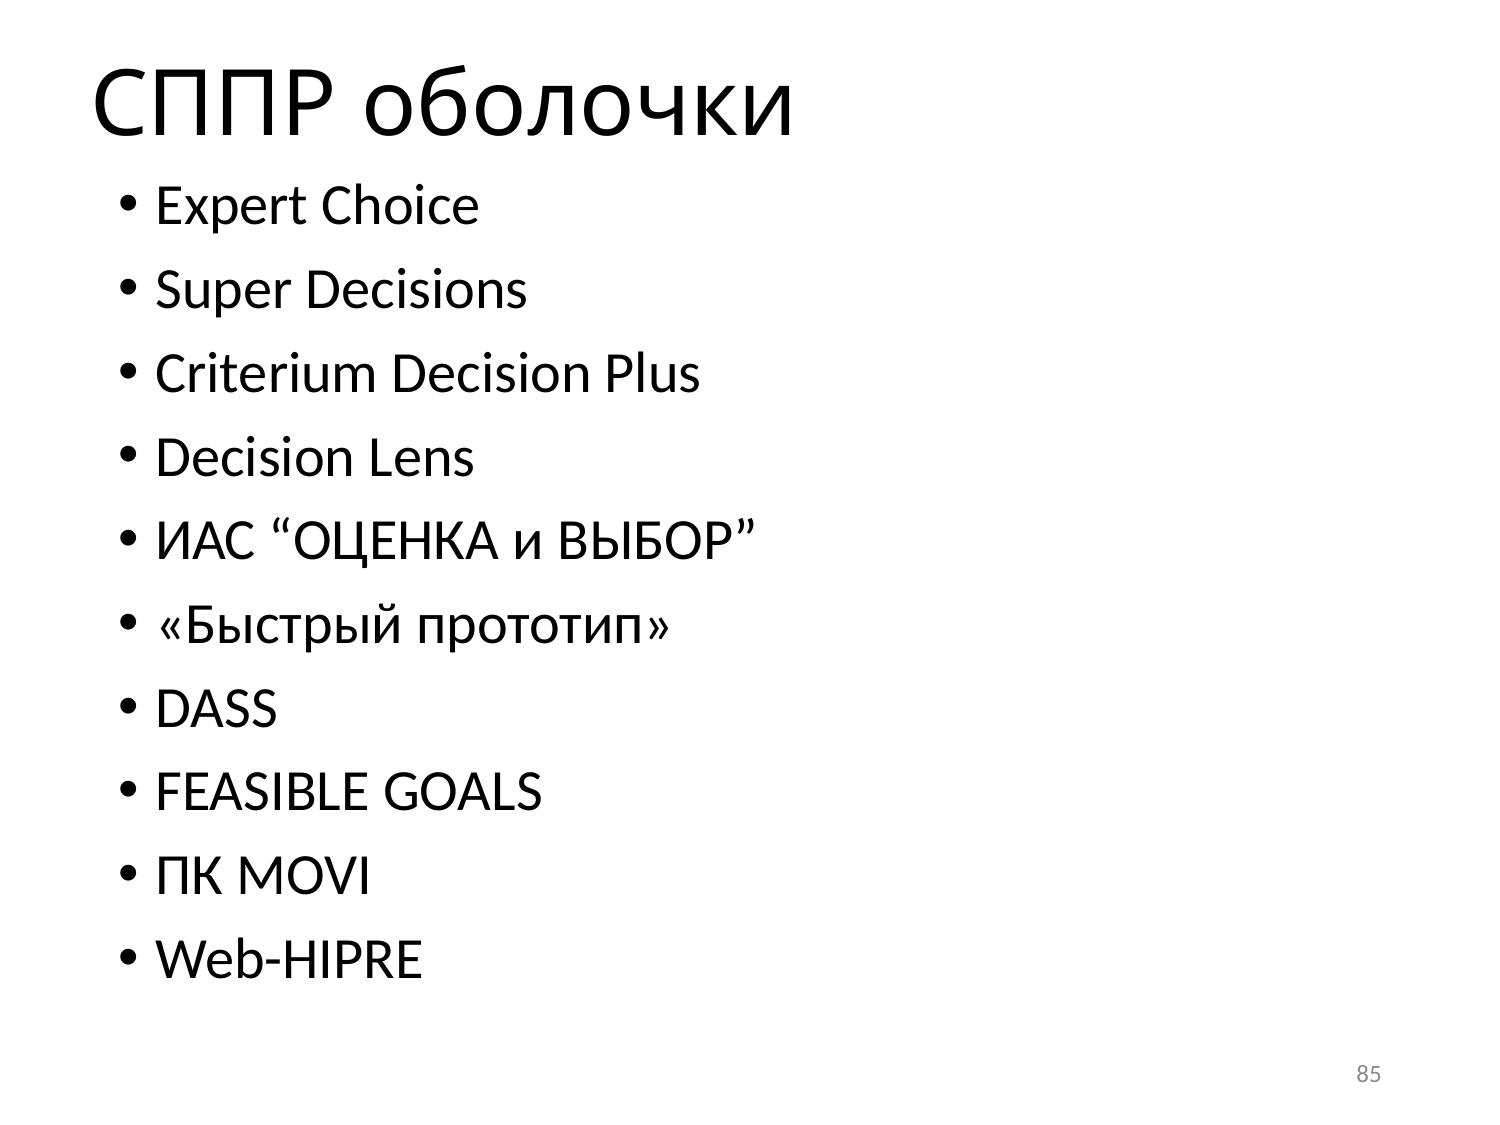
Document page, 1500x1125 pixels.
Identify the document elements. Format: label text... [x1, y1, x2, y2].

title СППР оболочки [75, 45, 1420, 168]
slide_number 85 [1059, 1042, 1397, 1103]
list Expert Choice Super Decisions Criterium Decision Plus Decision Lens ИАС “ОЦЕНКА и ВЫБОР” «Быстрый прототип» DASS FEASIBLE GOALS ПК MOVI Web-HIPRE [103, 167, 1397, 1014]
